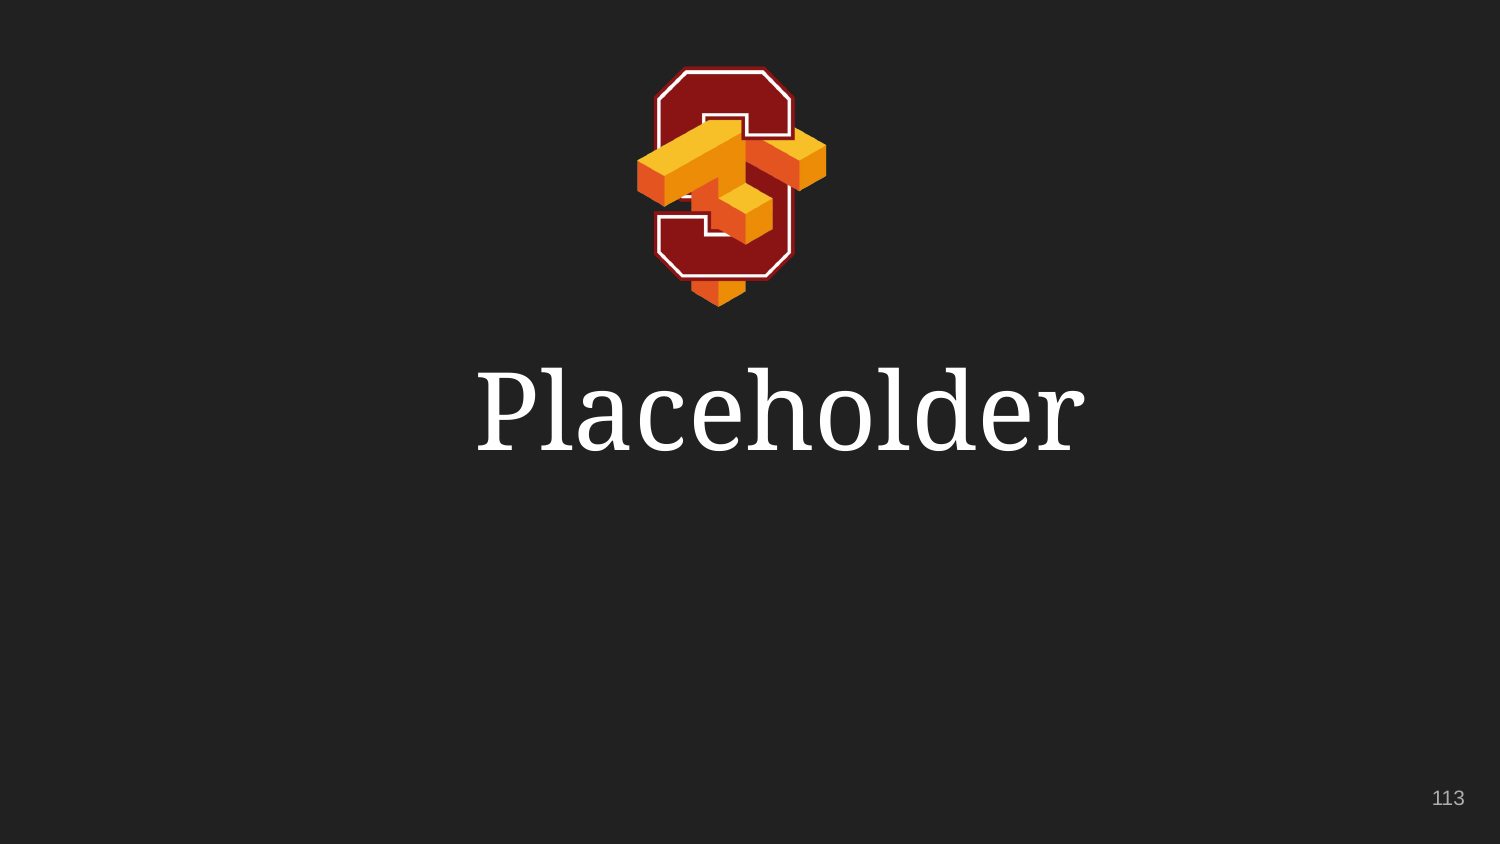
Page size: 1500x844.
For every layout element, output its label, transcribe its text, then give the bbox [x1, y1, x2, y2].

picture [635, 66, 828, 308]
slide_number 113 [1389, 764, 1480, 830]
title Placeholder [112, 337, 1449, 487]
